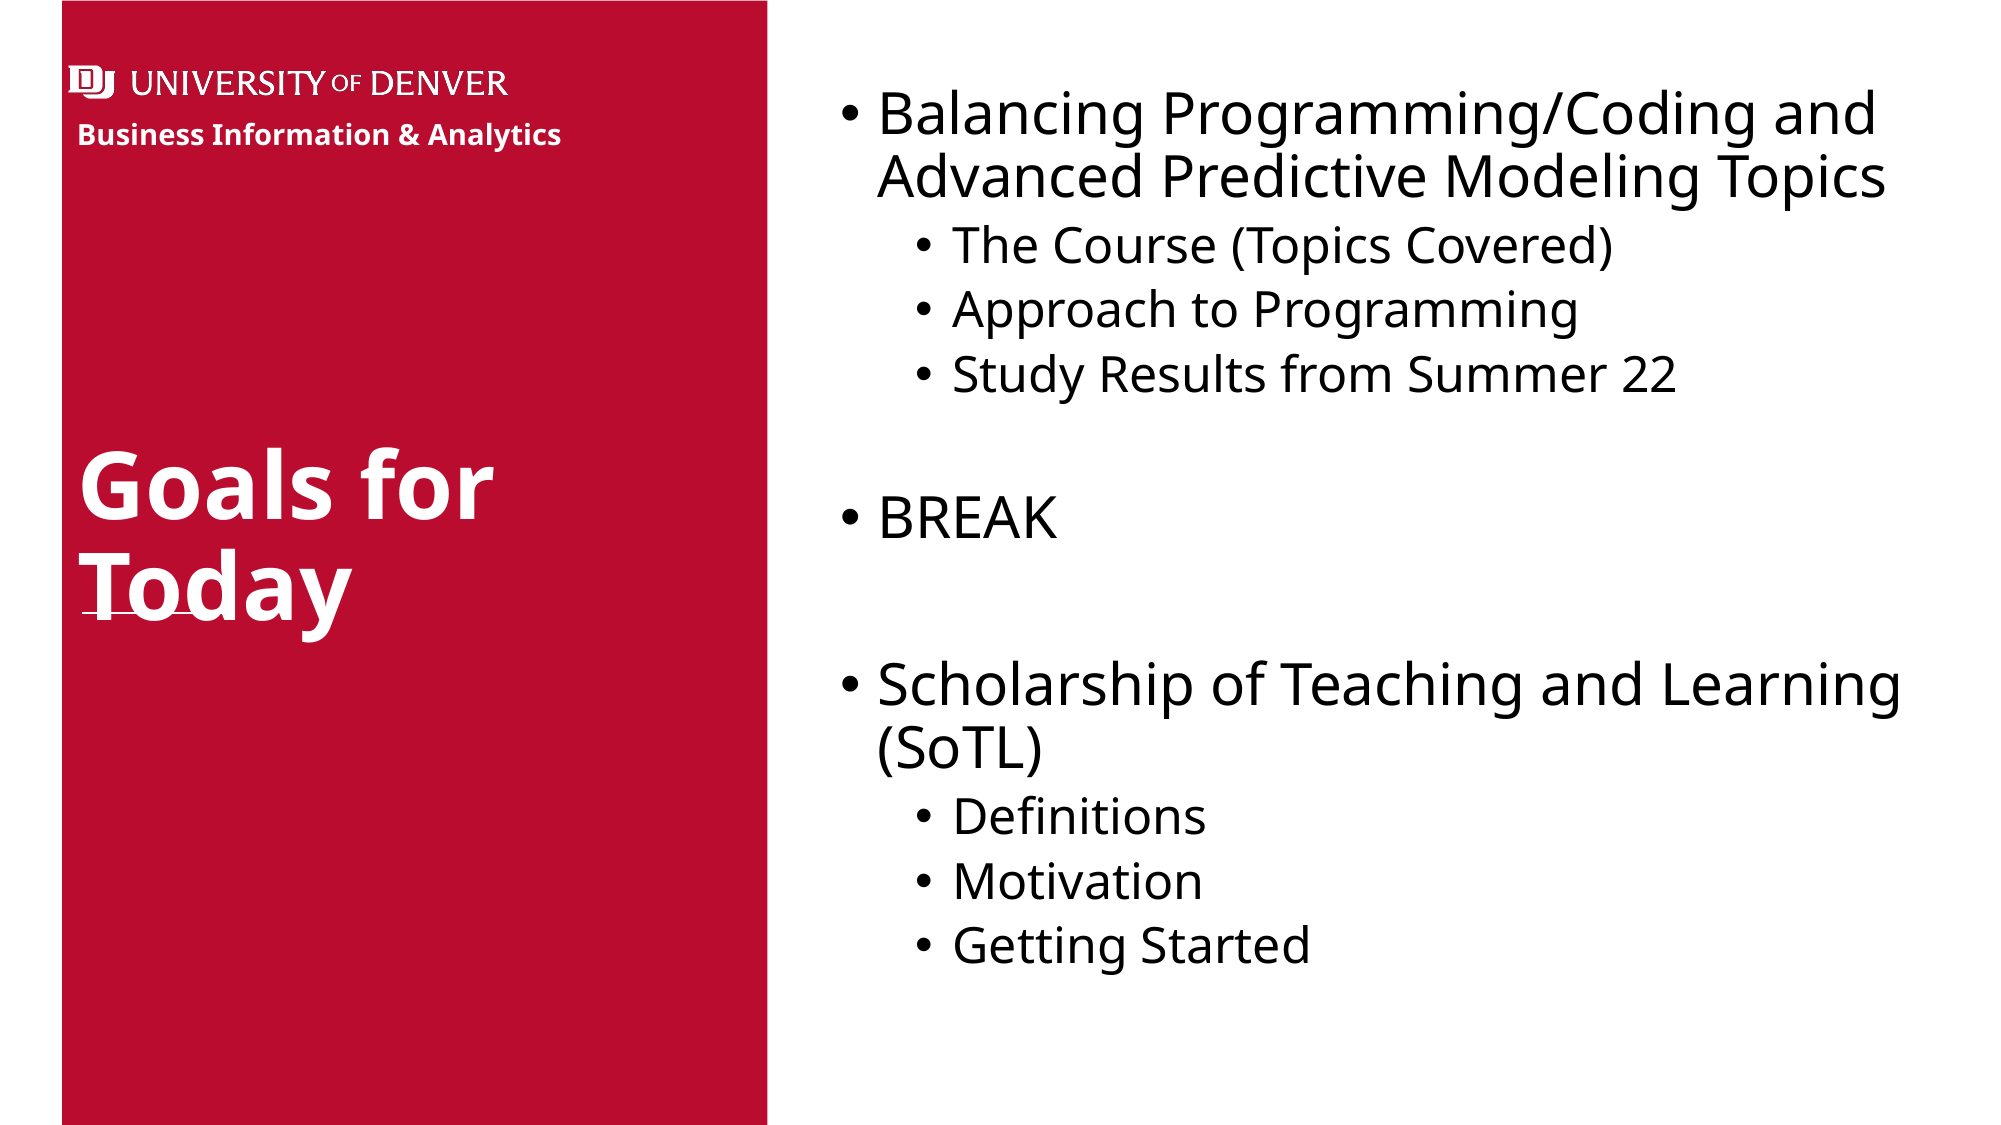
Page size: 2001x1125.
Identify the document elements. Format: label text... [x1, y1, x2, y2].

title Goals for Today [62, 420, 663, 660]
list Balancing Programming/Coding and Advanced Predictive Modeling Topics The Course (Topics Covered) Approach to Programming Study Results from Summer 22 BREAK Scholarship of Teaching and Learning (SoTL) Definitions Motivation Getting Started [825, 76, 1938, 988]
picture [68, 65, 509, 99]
